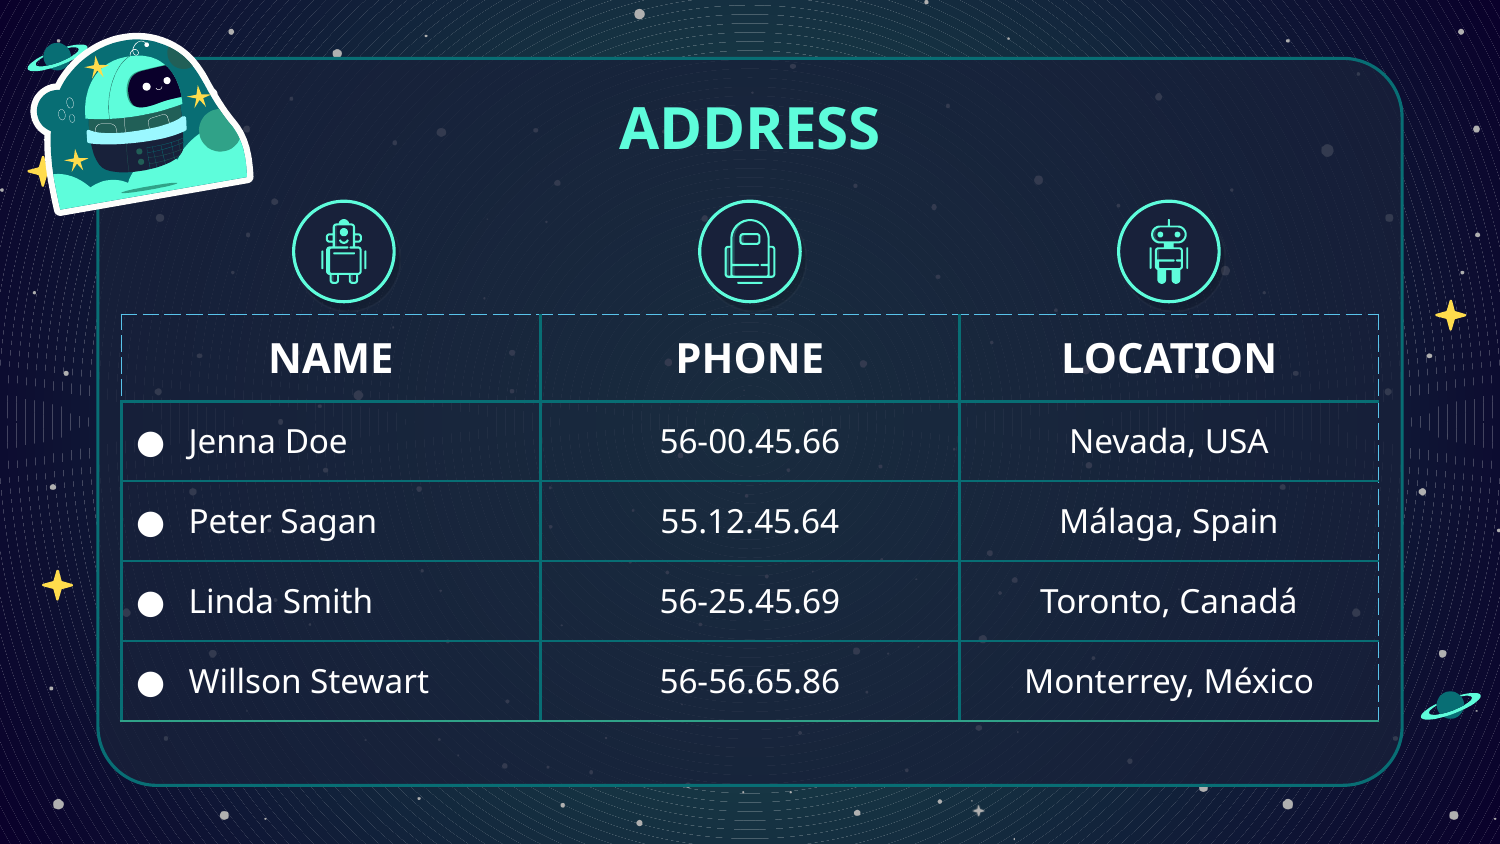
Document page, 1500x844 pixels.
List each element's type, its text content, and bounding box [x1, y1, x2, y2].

table_cell Willson Stewart [123, 642, 539, 720]
table_header NAME [121, 314, 539, 400]
table_header LOCATION [961, 314, 1379, 400]
table_cell 56-25.45.69 [542, 562, 958, 640]
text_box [32, 32, 244, 202]
table_cell 56-00.45.66 [542, 403, 958, 480]
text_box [724, 218, 776, 285]
table_cell 55.12.45.64 [542, 482, 958, 560]
table_cell Linda Smith [123, 562, 539, 640]
title ADDRESS [248, 96, 1383, 156]
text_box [321, 218, 367, 285]
table_header PHONE [542, 314, 958, 400]
table_cell Málaga, Spain [961, 482, 1379, 560]
table_cell Toronto, Canadá [961, 562, 1379, 640]
table_cell Nevada, USA [961, 403, 1379, 480]
text_box [293, 201, 395, 302]
table_cell Peter Sagan [123, 482, 539, 560]
text_box [1118, 201, 1220, 302]
table_cell Monterrey, México [961, 642, 1379, 720]
picture [0, 0, 1500, 844]
table_cell 56-56.65.86 [542, 642, 958, 720]
text_box [699, 201, 801, 302]
table_cell Jenna Doe [123, 403, 539, 480]
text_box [1149, 218, 1189, 285]
